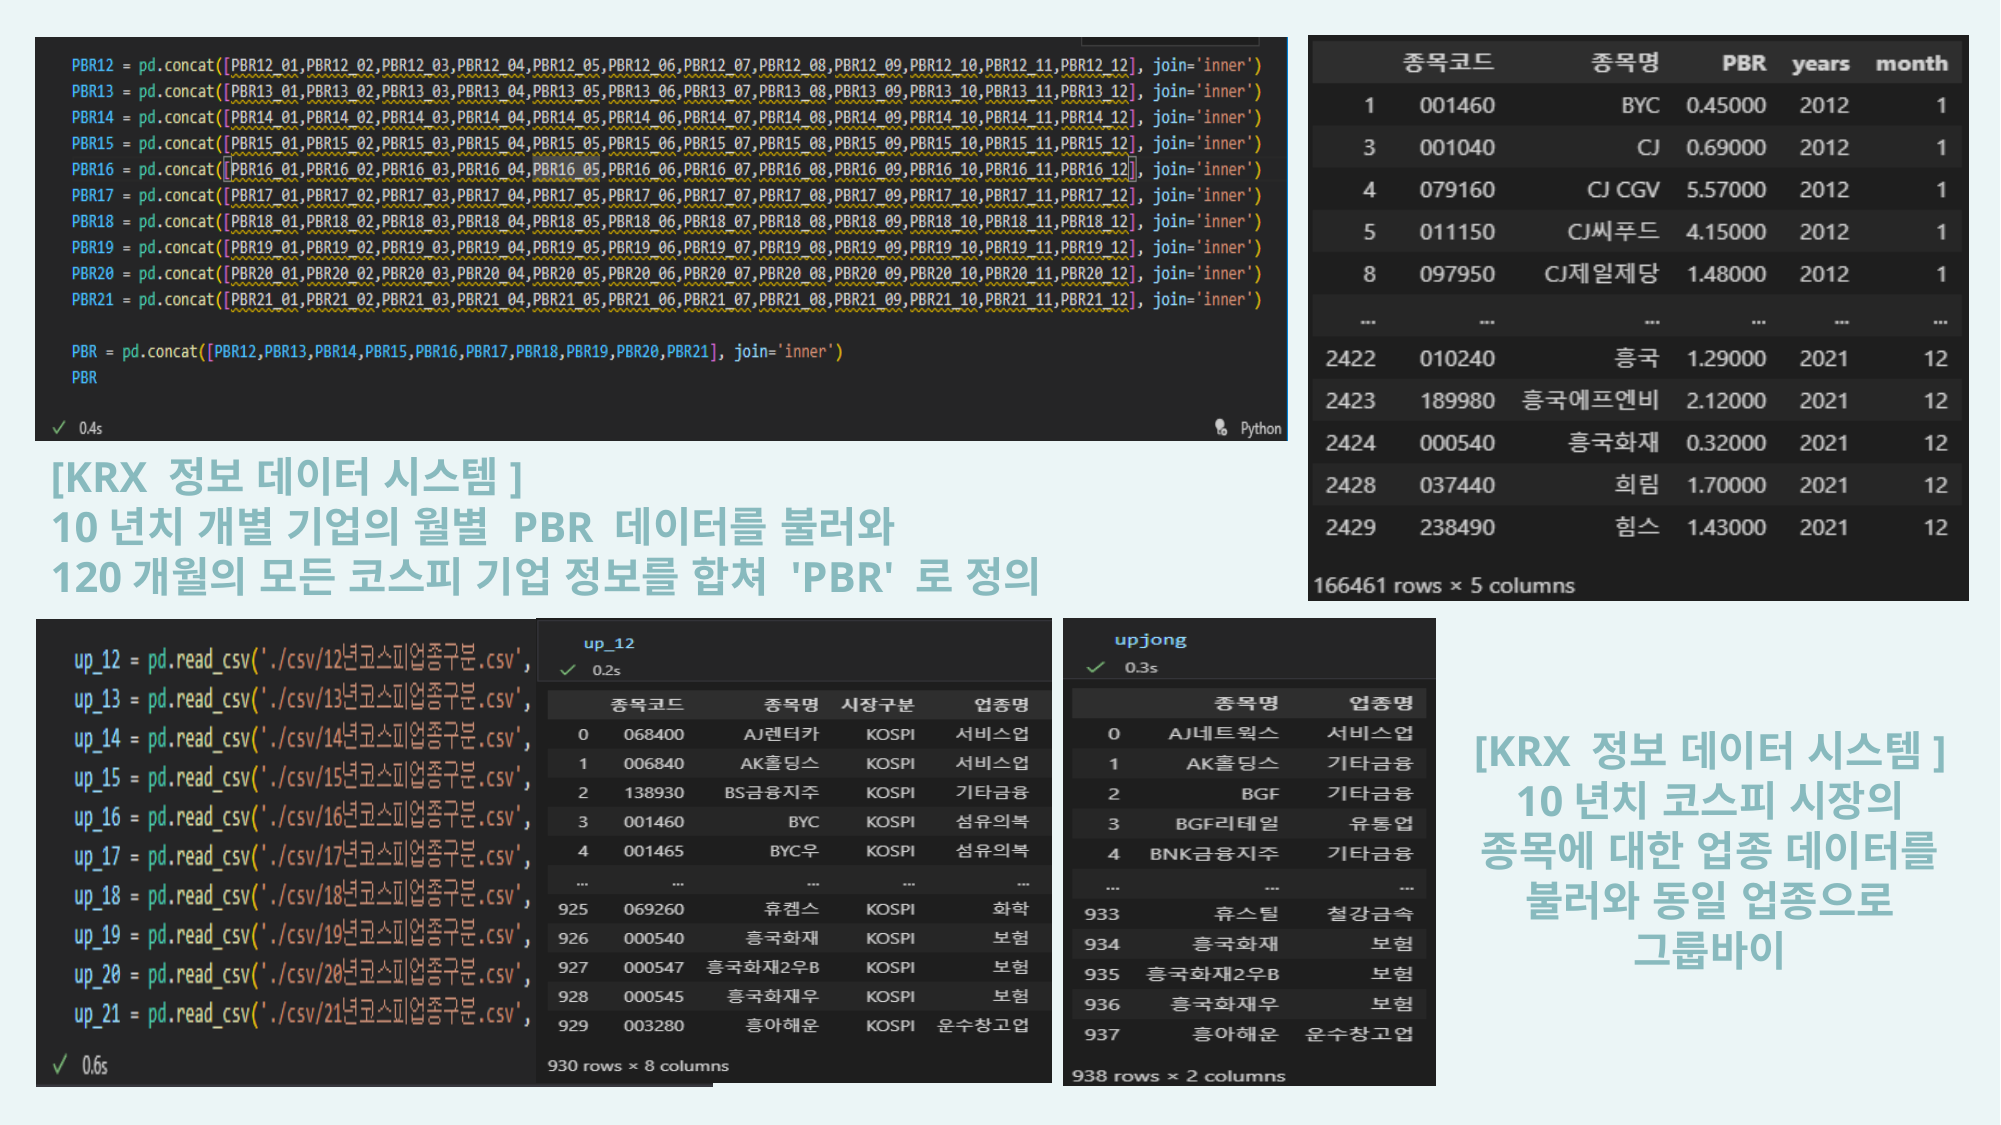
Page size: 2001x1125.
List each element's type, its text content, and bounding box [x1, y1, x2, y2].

picture [35, 37, 1288, 441]
picture [36, 618, 1052, 1087]
picture [1307, 35, 1969, 601]
text_box [KRX 정보 데이터 시스템] 10년치 개별 기업의 월별 PBR 데이터를 불러와 120개월의 모든 코스피 기업 정보를 합쳐 'PBR' 로 정의 [35, 443, 1267, 609]
picture [1063, 618, 1436, 1086]
text_box [KRX 정보 데이터 시스템] 10년치 코스피 시장의 종목에 대한 업종 데이터를 불러와 동일 업종으로 그룹바이 [1439, 717, 1981, 983]
